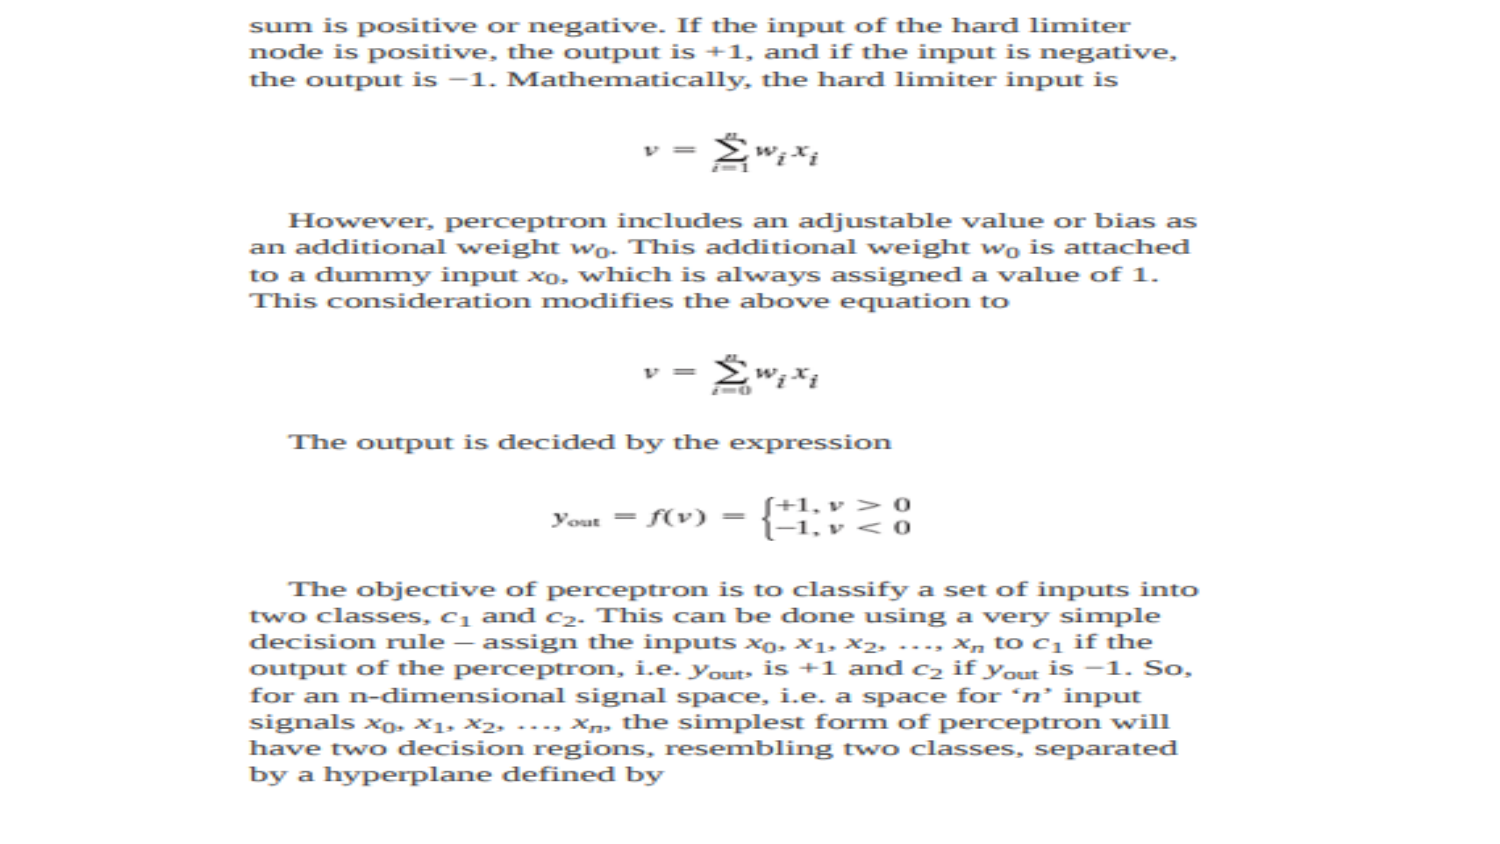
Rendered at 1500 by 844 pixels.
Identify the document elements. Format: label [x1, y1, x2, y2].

picture [199, 0, 1351, 844]
